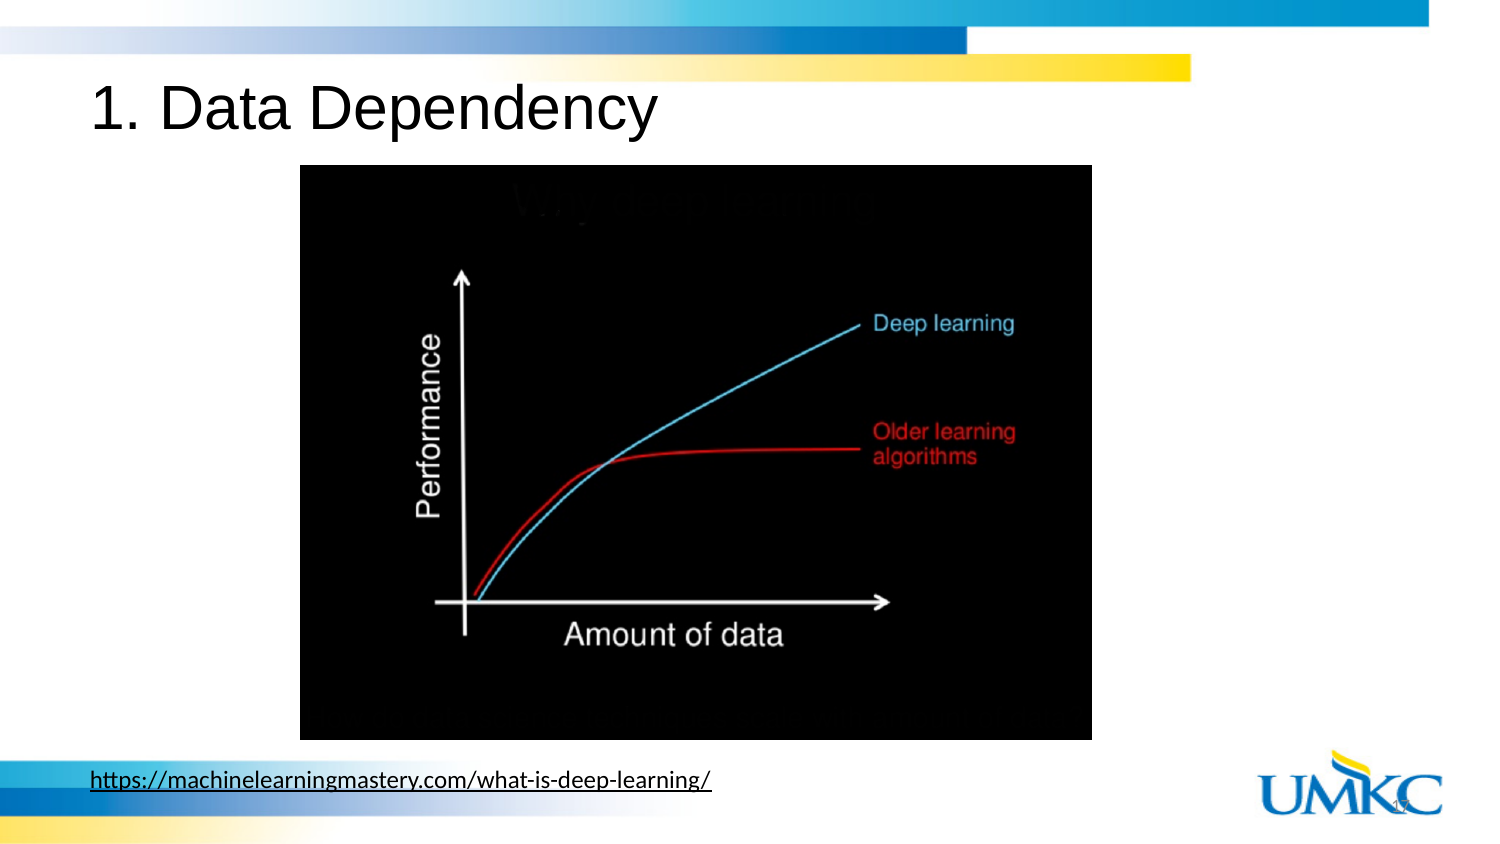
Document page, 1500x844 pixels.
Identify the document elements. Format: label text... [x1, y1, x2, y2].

slide_number 17 [1074, 782, 1425, 827]
text_box https://machinelearningmastery.com/what-is-deep-learning/ [75, 756, 1150, 802]
title 1. Data Dependency [75, 33, 1425, 175]
picture [0, 0, 1500, 844]
